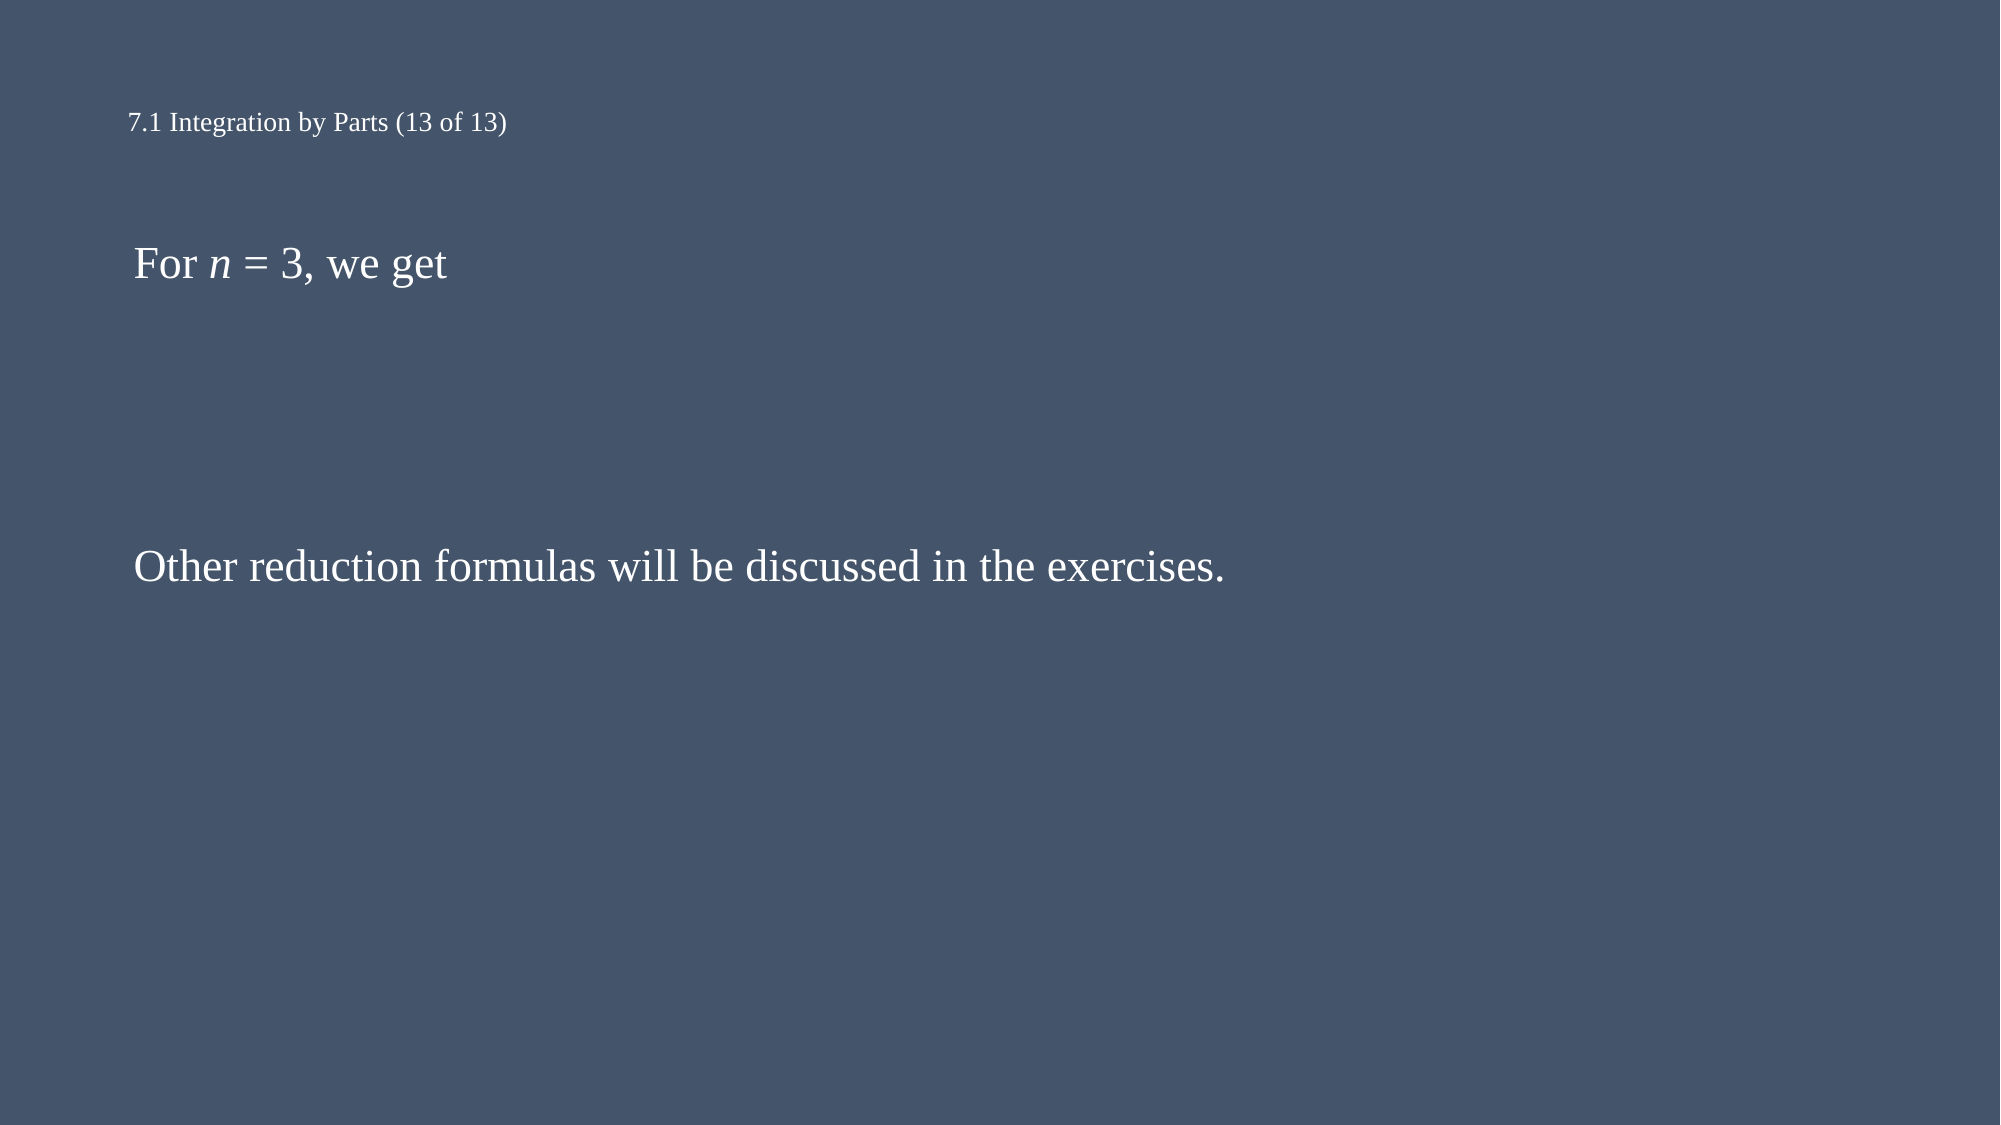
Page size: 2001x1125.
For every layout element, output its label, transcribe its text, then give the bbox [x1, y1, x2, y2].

title 7.1 Integration by Parts (13 of 13) [112, 99, 1775, 203]
